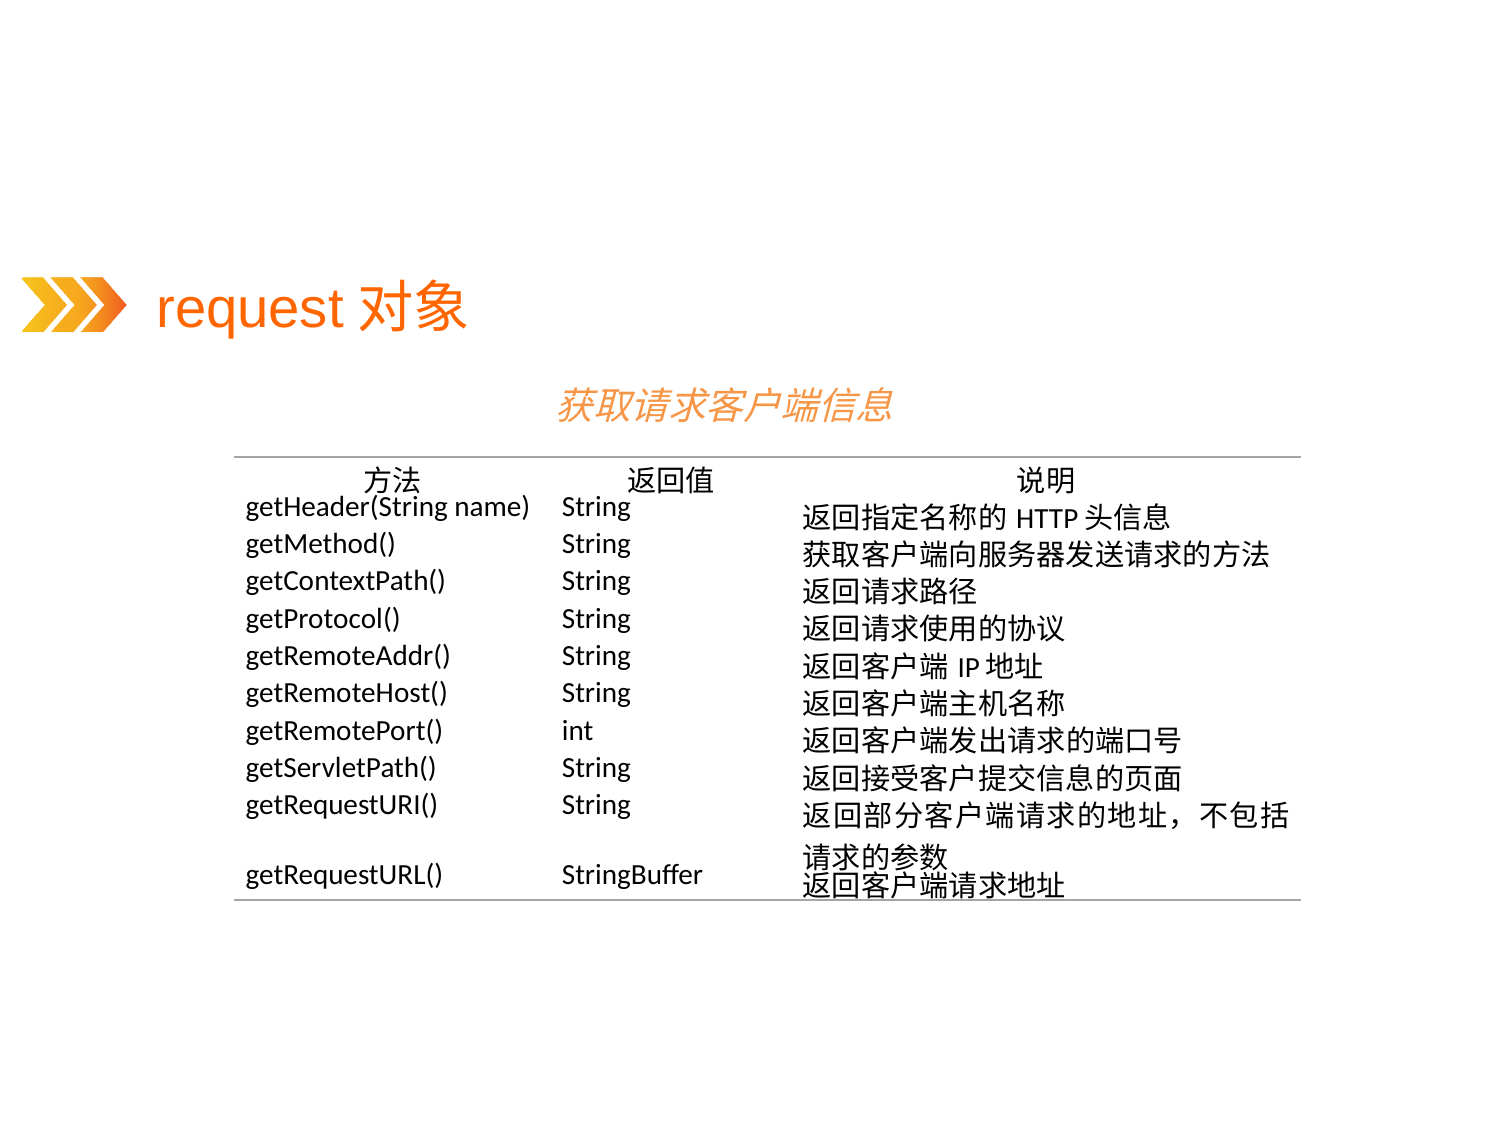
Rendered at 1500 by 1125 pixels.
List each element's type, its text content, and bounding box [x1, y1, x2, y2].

table_cell getRemoteHost() [234, 681, 551, 718]
table_cell String [551, 792, 792, 862]
table_cell String [551, 755, 792, 792]
table_cell getRemotePort() [234, 718, 551, 755]
table_header 返回值 [551, 458, 792, 494]
picture [0, 271, 140, 338]
table_cell String [551, 569, 792, 606]
table_cell getMethod() [234, 532, 551, 569]
table_cell 返回部分客户端请求的地址，不包括请求的参数 [792, 792, 1301, 862]
table_header 方法 [234, 458, 551, 494]
table_cell 返回客户端主机名称 [792, 681, 1301, 718]
table_cell getRequestURL() [234, 862, 551, 899]
table_cell getRemoteAddr() [234, 643, 551, 681]
table_cell String [551, 643, 792, 681]
table_cell 返回请求路径 [792, 569, 1301, 606]
table_header 说明 [792, 458, 1301, 494]
table_cell int [551, 718, 792, 755]
table_cell getRequestURI() [234, 792, 551, 862]
table_cell 返回客户端请求地址 [792, 862, 1301, 899]
table_cell getProtocol() [234, 606, 551, 643]
table_cell 返回客户端发出请求的端口号 [792, 718, 1301, 755]
table_cell String [551, 681, 792, 718]
text_box 获取请求客户端信息 [540, 374, 909, 435]
table_cell String [551, 494, 792, 532]
table_cell 返回请求使用的协议 [792, 606, 1301, 643]
table_cell getHeader(String name) [234, 494, 551, 532]
table_cell 返回指定名称的HTTP头信息 [792, 494, 1301, 532]
table_cell String [551, 532, 792, 569]
table_cell 返回接受客户提交信息的页面 [792, 755, 1301, 792]
table_cell 返回客户端IP地址 [792, 643, 1301, 681]
table_cell StringBuffer [551, 862, 792, 899]
table_cell 获取客户端向服务器发送请求的方法 [792, 532, 1301, 569]
table_cell String [551, 606, 792, 643]
text_box request对象 [110, 246, 516, 363]
table_cell getServletPath() [234, 755, 551, 792]
table_cell getContextPath() [234, 569, 551, 606]
